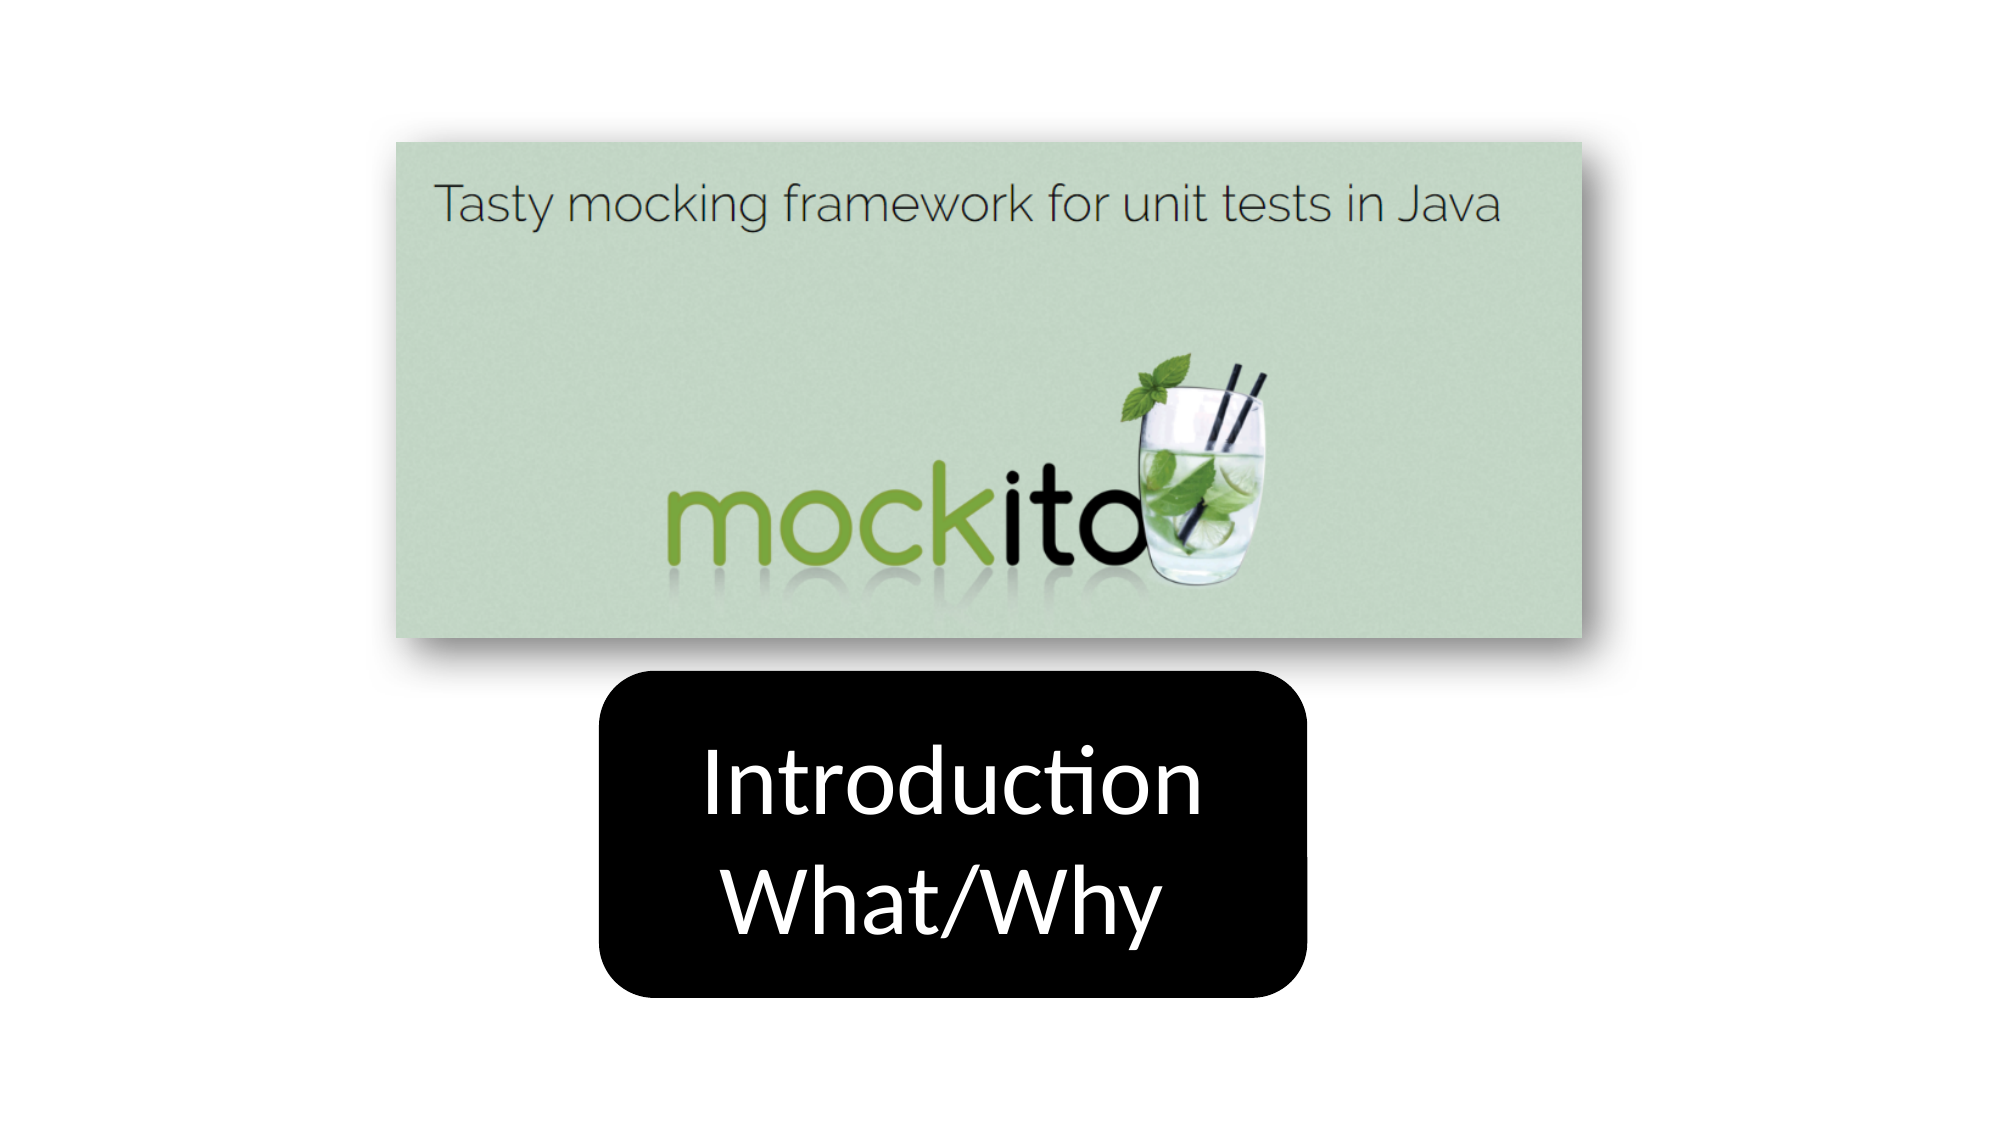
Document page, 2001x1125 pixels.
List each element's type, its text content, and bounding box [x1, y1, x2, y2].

text_box Introduction What/Why [598, 670, 1308, 998]
picture [396, 142, 1582, 638]
